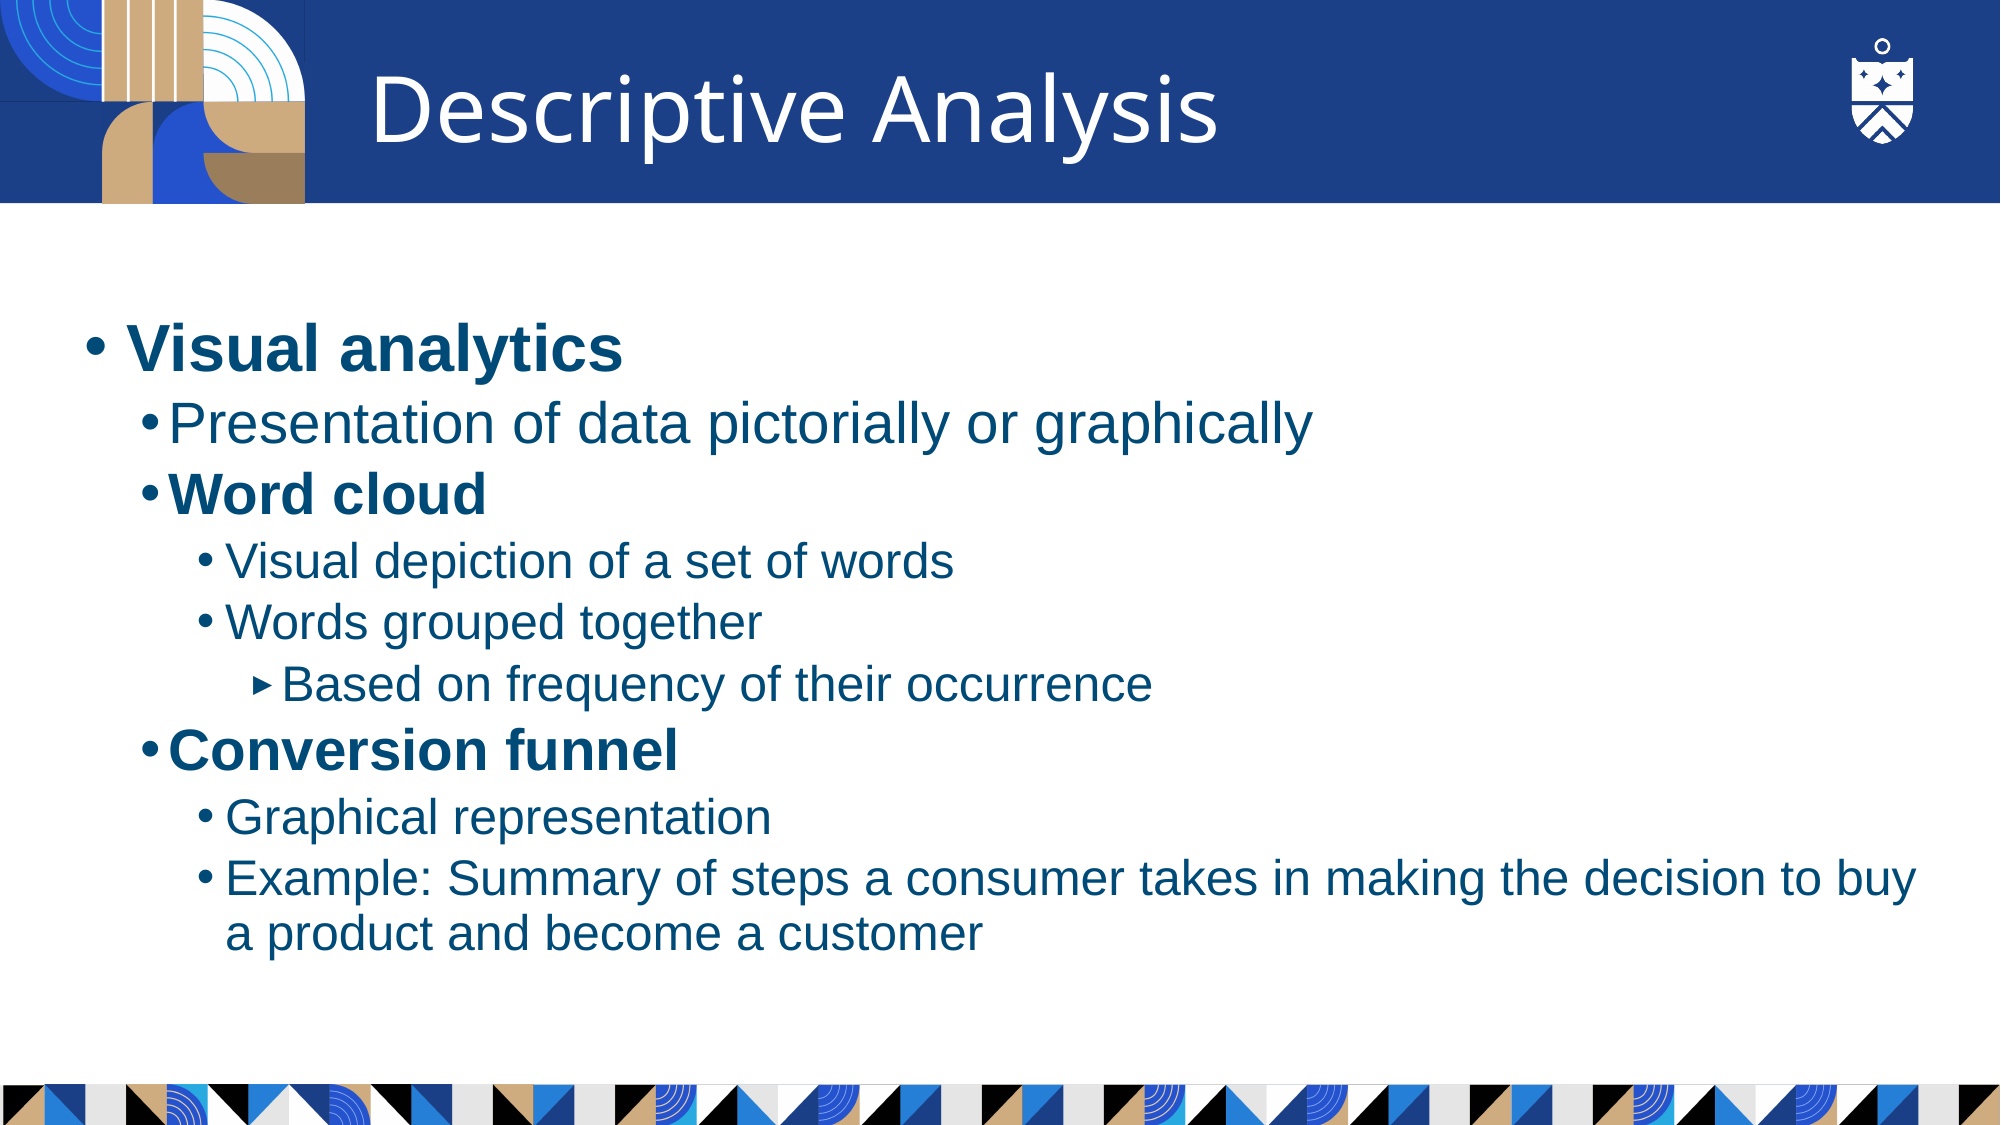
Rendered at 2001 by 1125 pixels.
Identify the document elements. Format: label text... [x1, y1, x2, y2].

text_box Visual analytics Presentation of data pictorially or graphically Word cloud Visual depiction of a set of words Words grouped together Based on frequency of their occurrence Conversion funnel Graphical representation Example: Summary of steps a consumer takes in making the decision to buy a product and become a customer [69, 306, 1969, 969]
title Descriptive Analysis [368, 56, 1783, 169]
picture [1851, 38, 1933, 144]
picture [44, 1084, 2000, 1125]
picture [0, 0, 305, 204]
